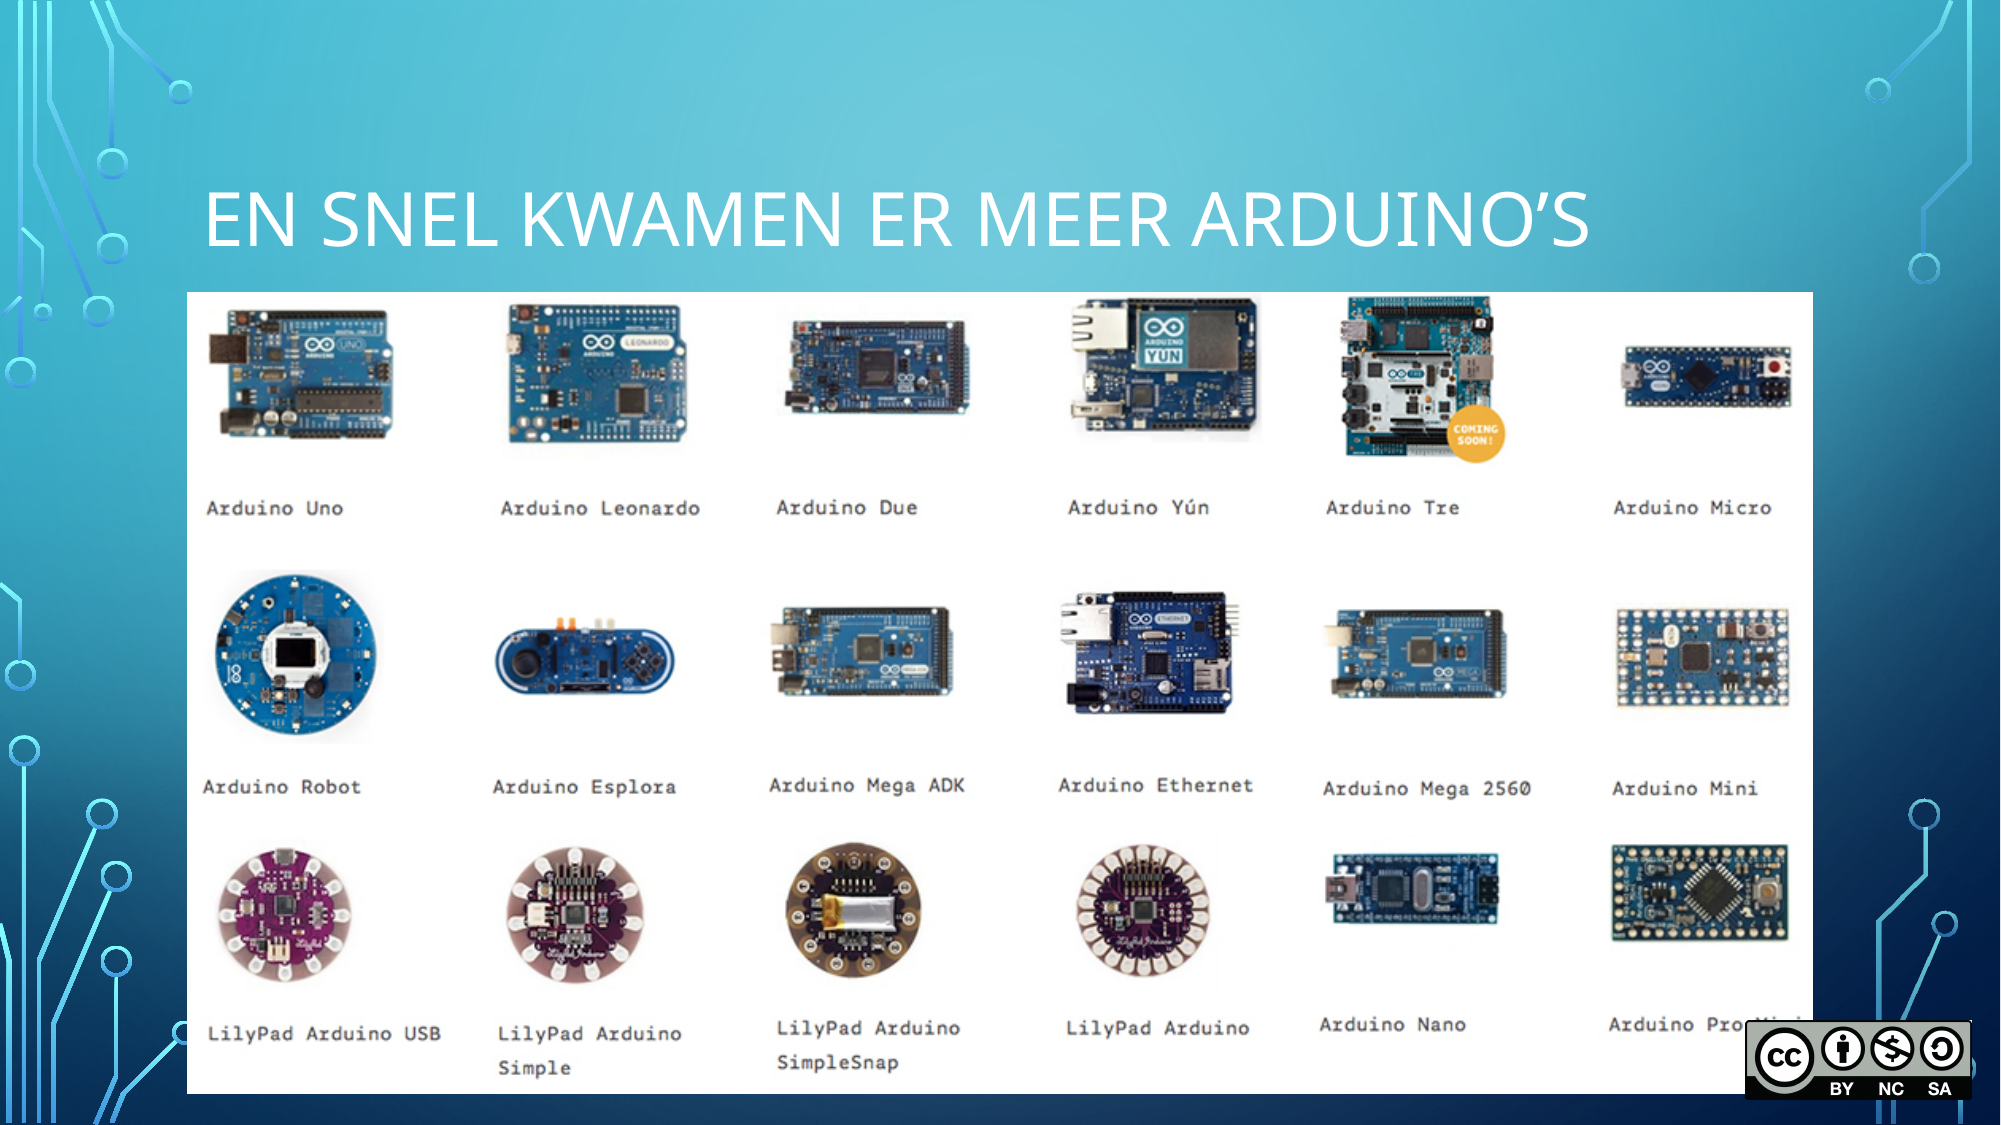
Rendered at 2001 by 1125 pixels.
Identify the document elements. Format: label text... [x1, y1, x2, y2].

picture [186, 292, 1972, 1100]
title En snel kwamen er meer Arduino’s [187, 101, 1813, 292]
